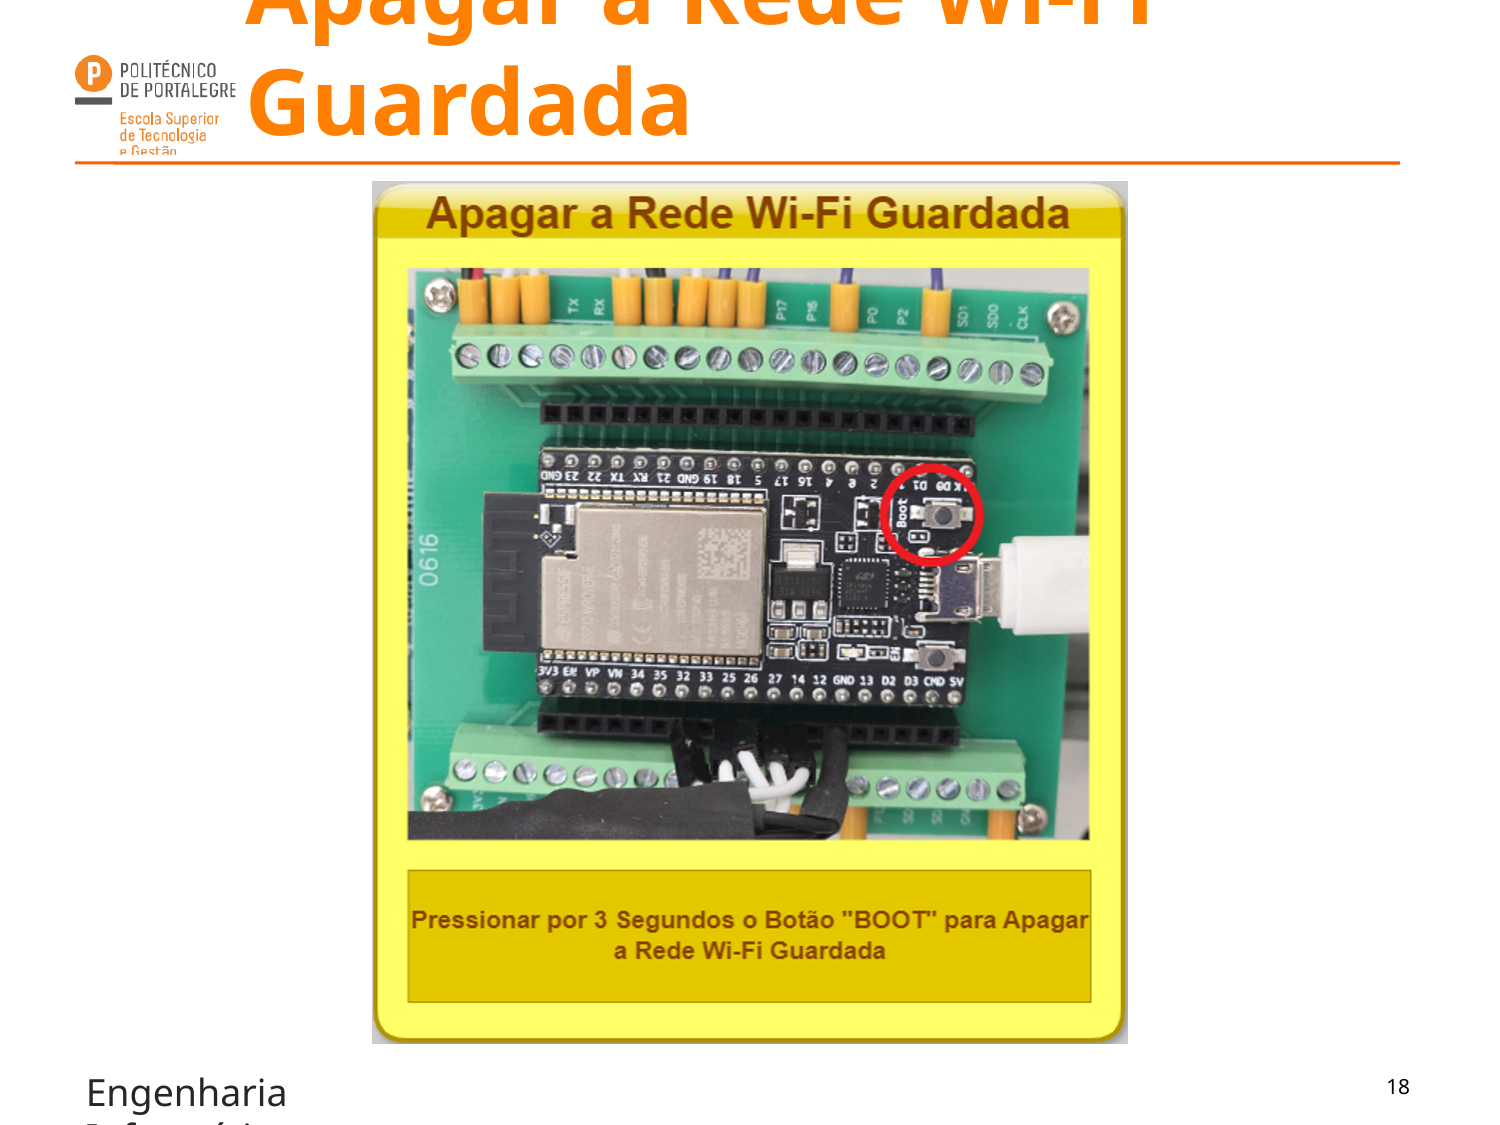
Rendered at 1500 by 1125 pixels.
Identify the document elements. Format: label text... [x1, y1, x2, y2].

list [372, 181, 1128, 1045]
slide_number 18 [1074, 1065, 1426, 1120]
title Apagar a Rede Wi-Fi Guardada [229, 45, 1448, 162]
